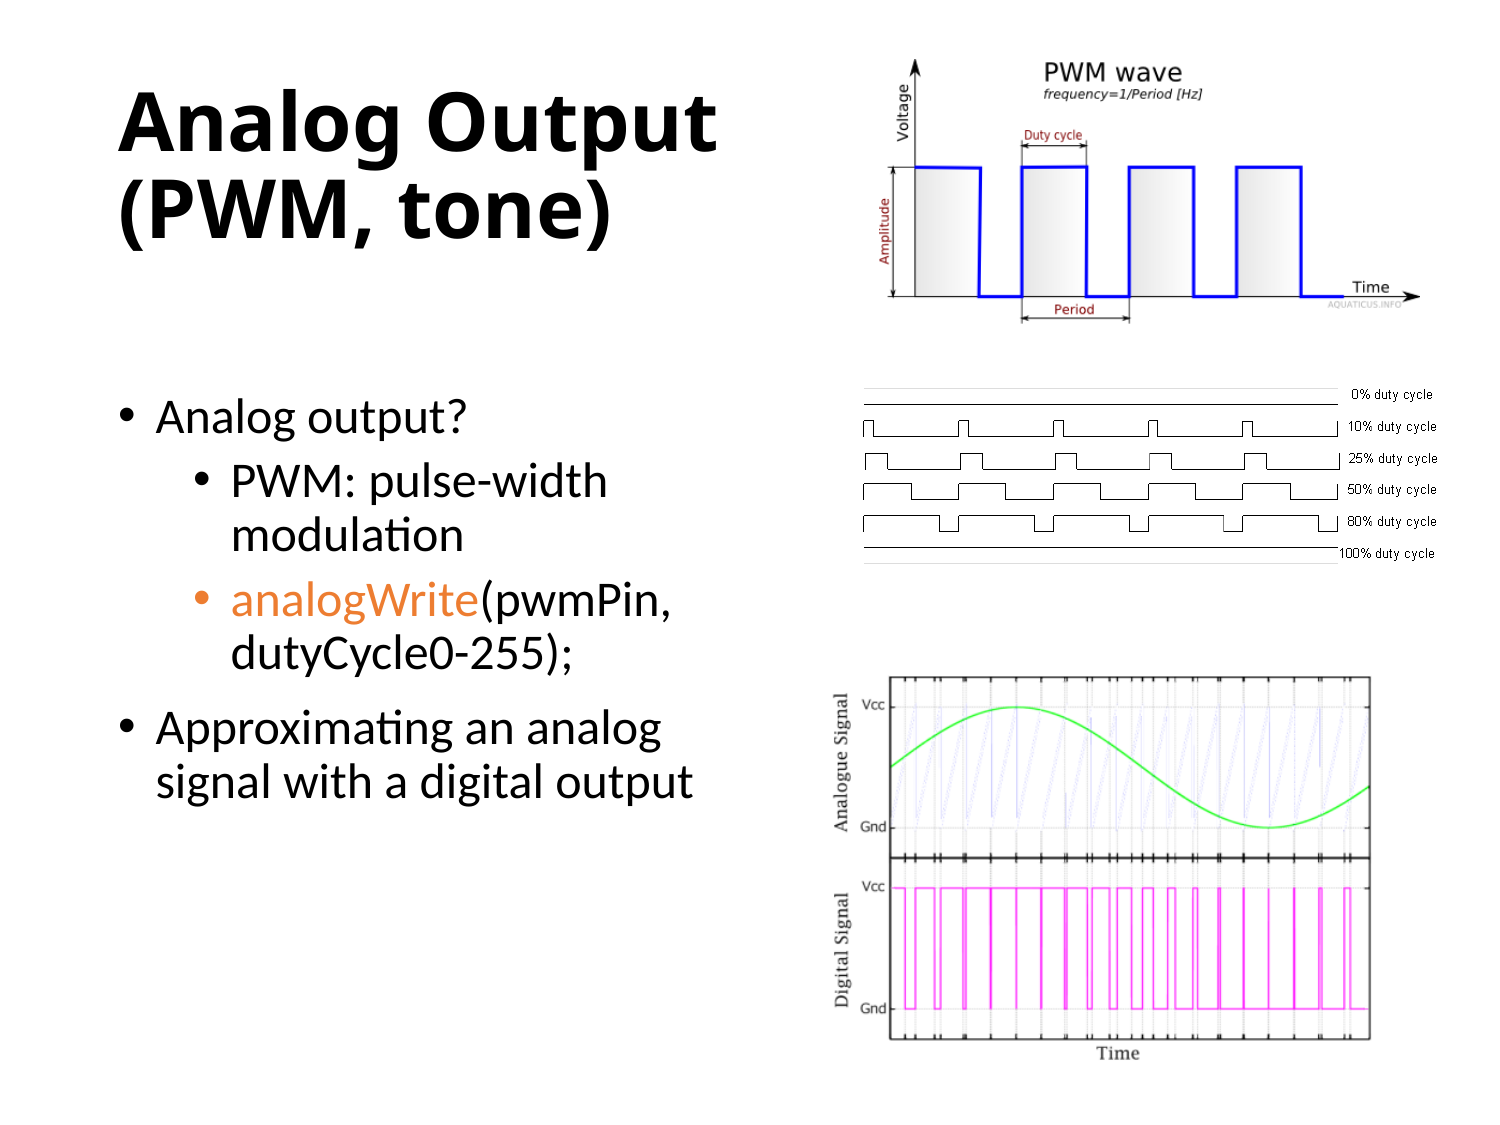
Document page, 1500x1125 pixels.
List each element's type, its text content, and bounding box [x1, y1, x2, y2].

picture [827, 673, 1372, 1066]
title Analog Output (PWM, tone) [103, 59, 741, 278]
picture [879, 59, 1420, 324]
picture [853, 378, 1446, 573]
list Analog output? PWM: pulse-width modulation analogWrite(pwmPin, dutyCycle0-255); Approximating an analog signal with a digital output [103, 382, 771, 964]
